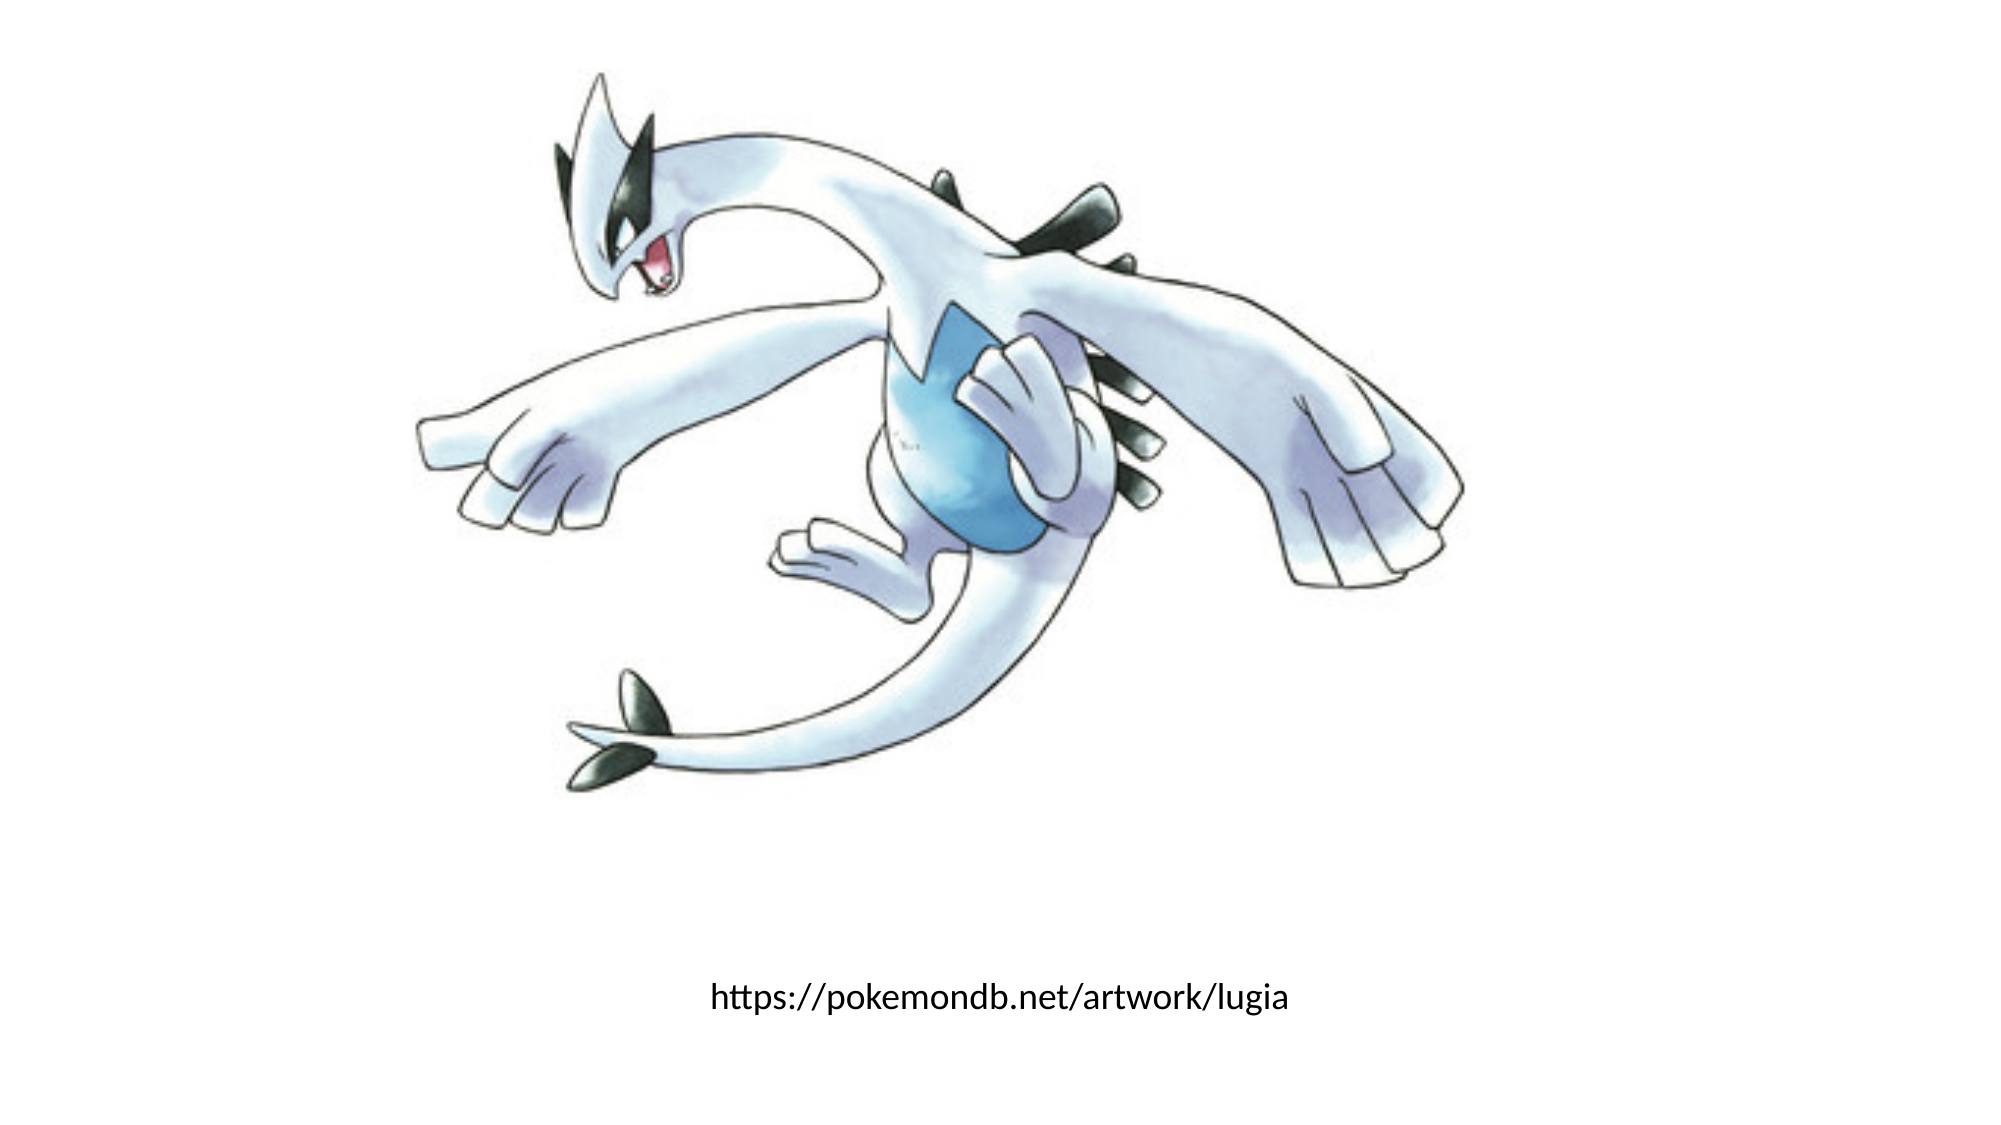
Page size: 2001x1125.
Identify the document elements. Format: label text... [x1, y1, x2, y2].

text_box https://pokemondb.net/artwork/lugia [695, 964, 1305, 1025]
picture [411, 68, 1471, 799]
